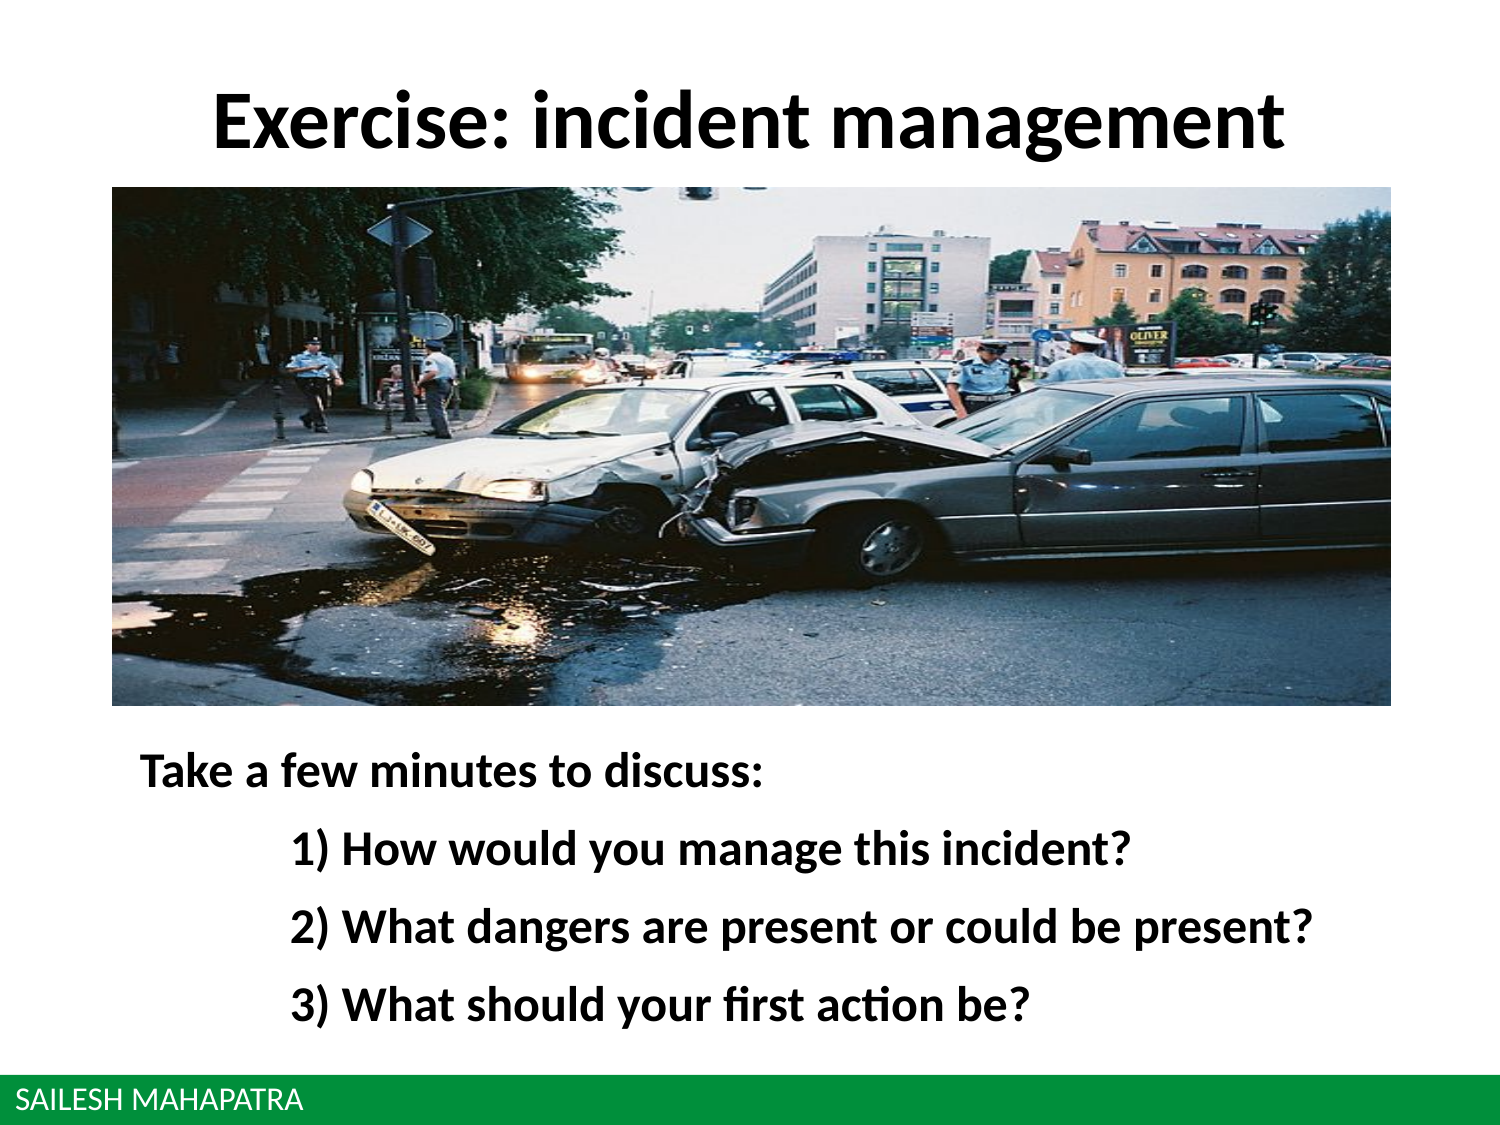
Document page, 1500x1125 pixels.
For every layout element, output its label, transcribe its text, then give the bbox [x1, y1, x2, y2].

text_box SAILESH MAHAPATRA [0, 1074, 1500, 1125]
text_box Take a few minutes to discuss: 1) How would you manage this incident? 2) What dangers are present or could be present? 3) What should your first action be? [125, 715, 1363, 1039]
picture [112, 187, 1391, 706]
title Exercise: incident management [94, 21, 1406, 209]
